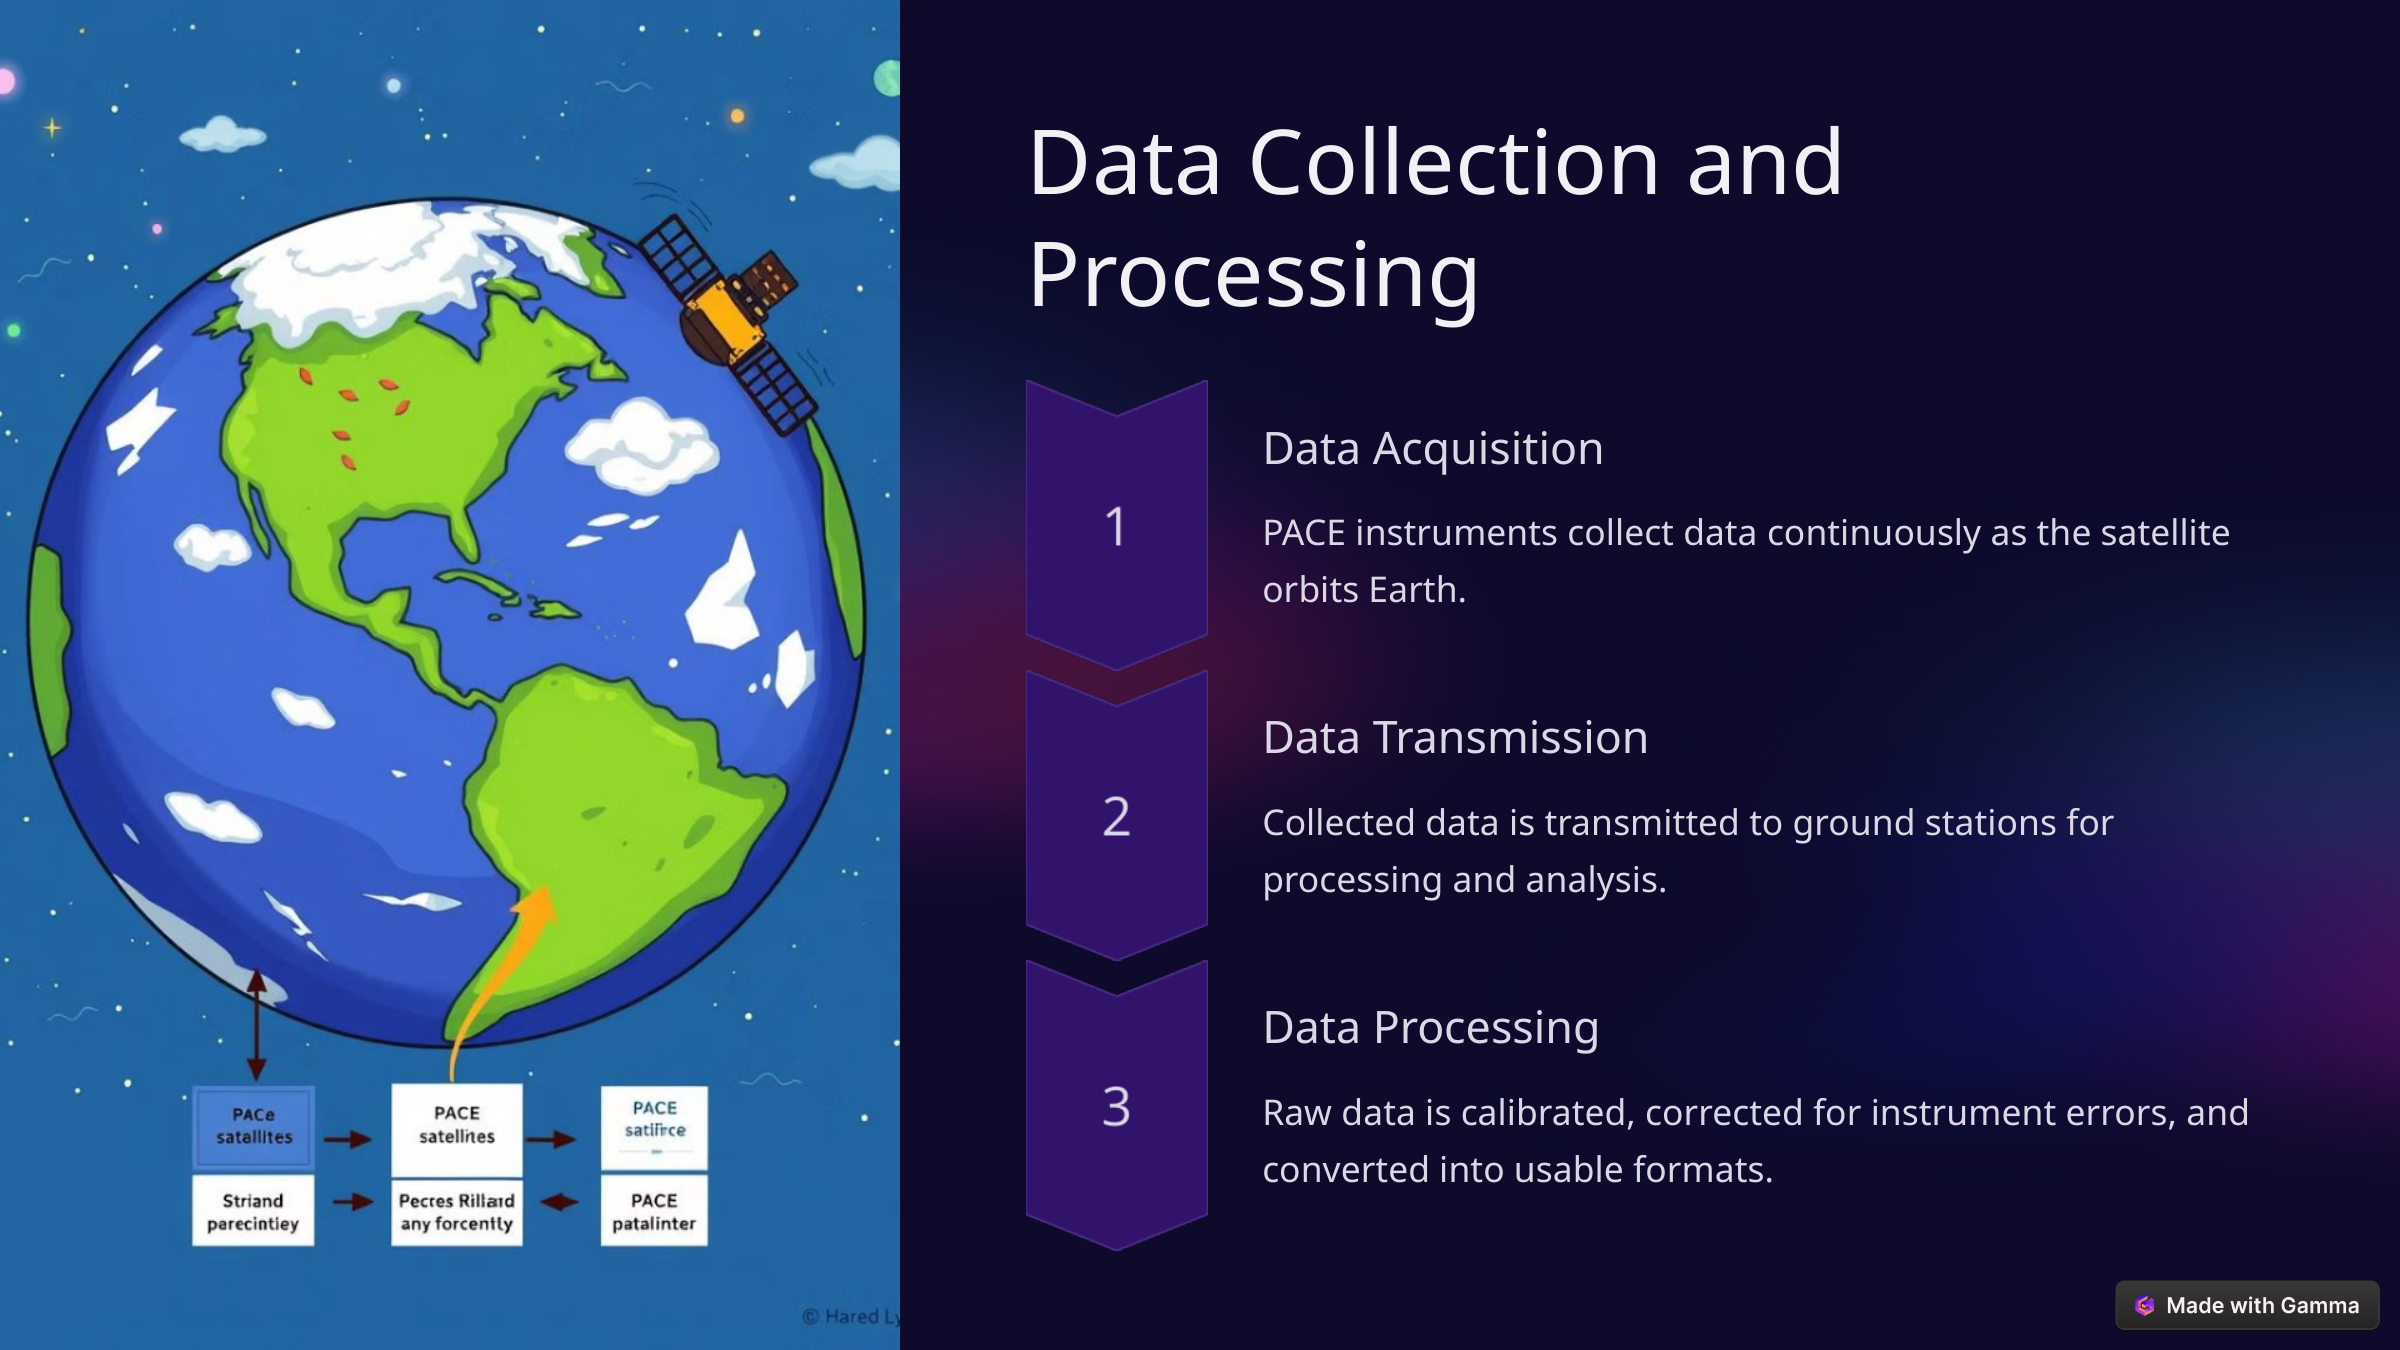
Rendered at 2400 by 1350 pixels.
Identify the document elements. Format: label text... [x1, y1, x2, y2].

text_box Data Transmission [1262, 706, 1716, 764]
text_box Data Acquisition [1262, 416, 1716, 474]
text_box PACE instruments collect data continuously as the satellite orbits Earth. [1262, 495, 2274, 611]
text_box Raw data is calibrated, corrected for instrument errors, and converted into usable formats. [1262, 1074, 2274, 1191]
text_box Collected data is transmitted to ground stations for processing and analysis. [1262, 785, 2274, 901]
text_box Data Processing [1262, 996, 1716, 1054]
picture [1026, 380, 1208, 1251]
picture [0, 0, 900, 1350]
text_box Data Collection and Processing [1026, 99, 2274, 327]
picture [2106, 1271, 2389, 1339]
